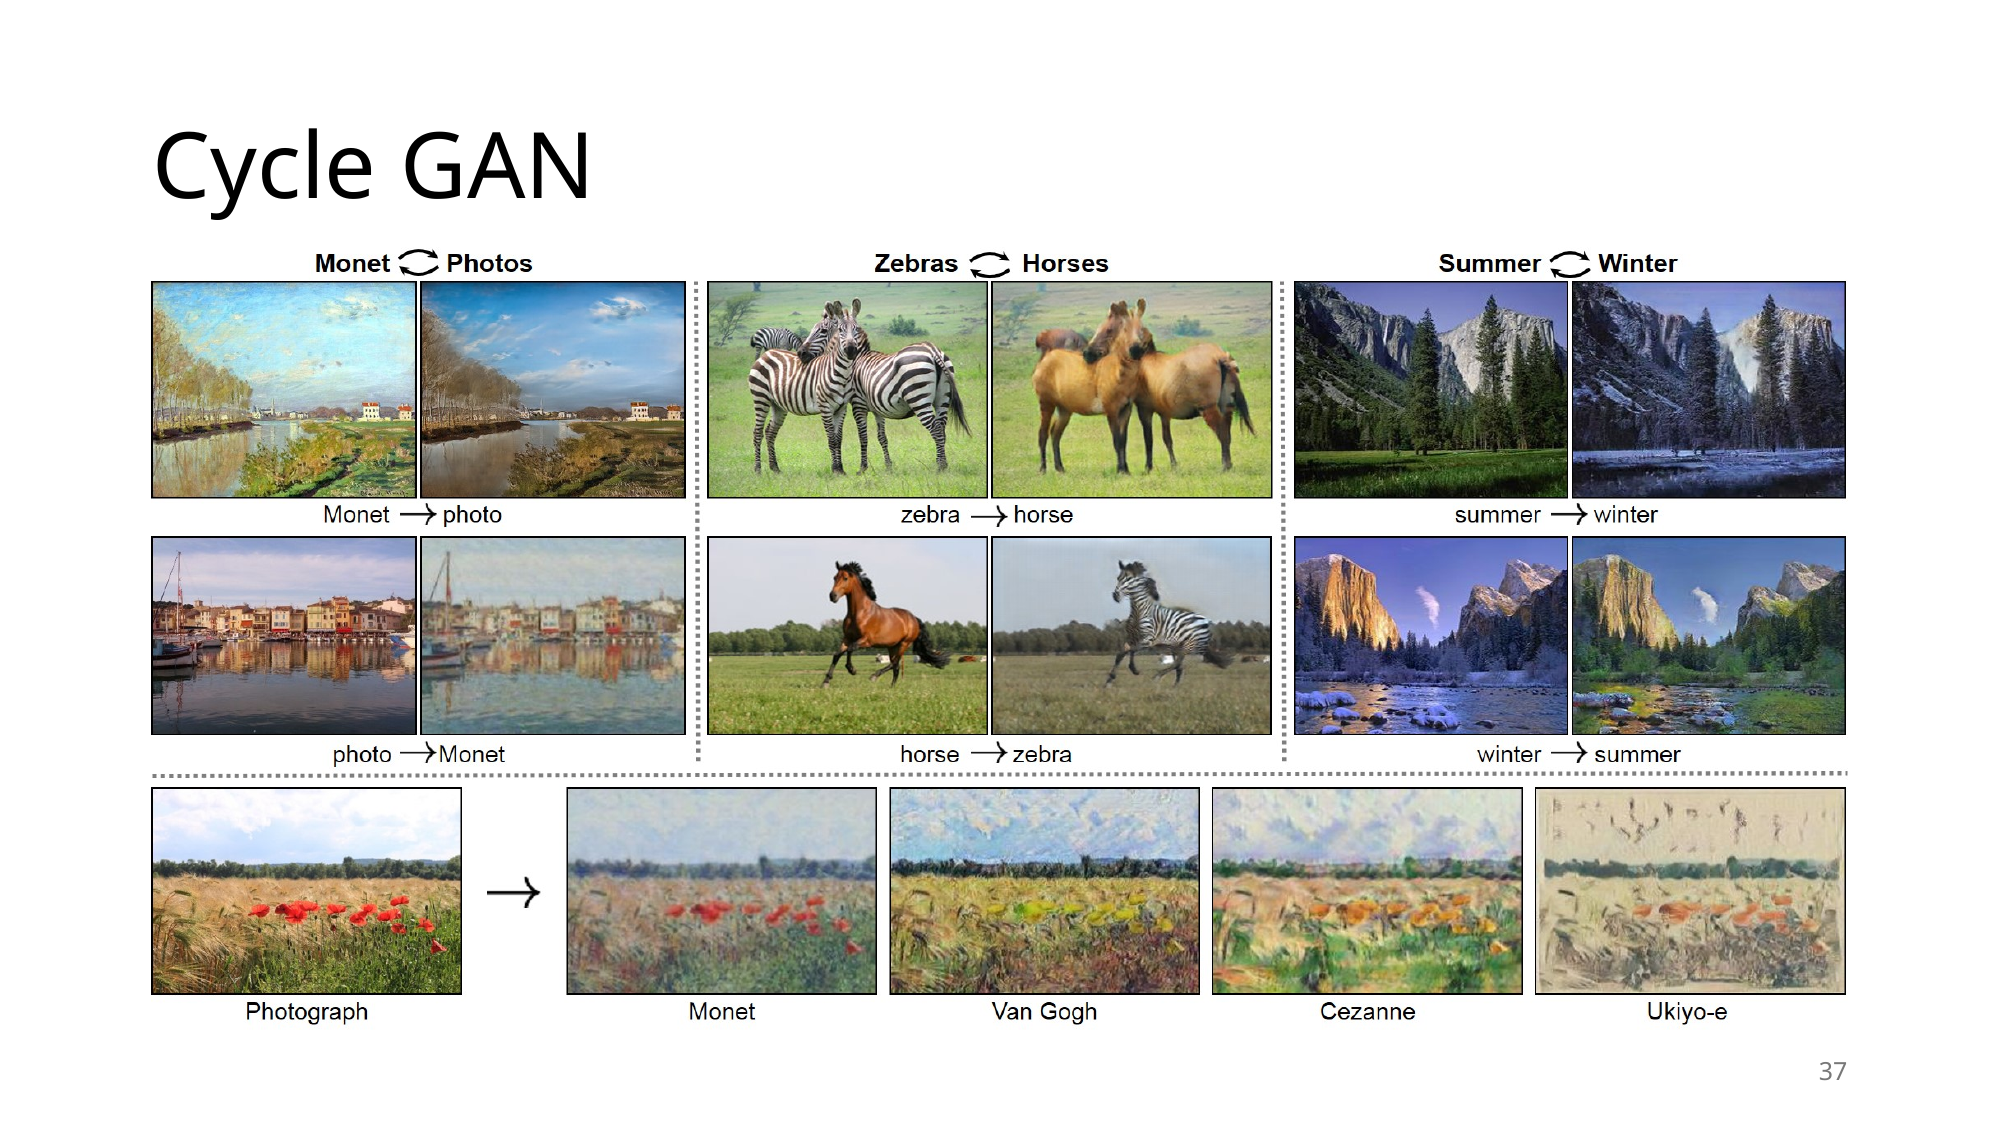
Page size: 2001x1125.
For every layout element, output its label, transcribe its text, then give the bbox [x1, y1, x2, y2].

slide_number 37 [1412, 1042, 1863, 1103]
picture [150, 226, 1850, 1044]
title Cycle GAN [137, 59, 1863, 278]
